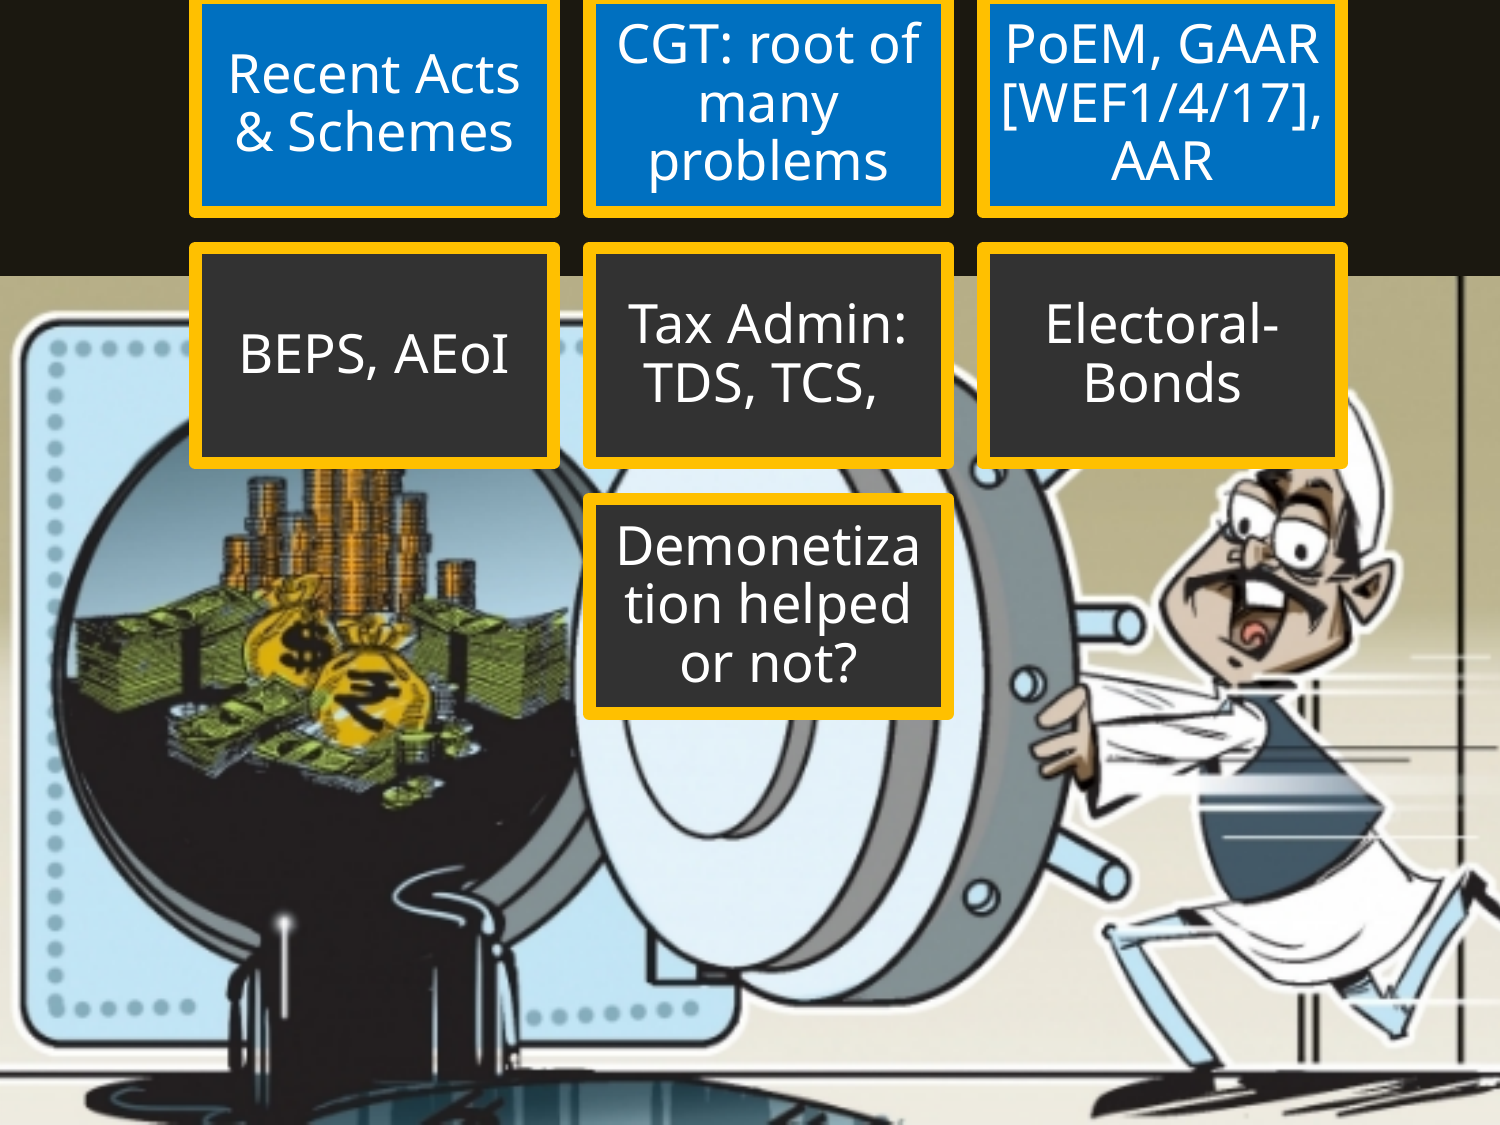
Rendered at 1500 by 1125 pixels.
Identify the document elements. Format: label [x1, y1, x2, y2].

text_box [195, 0, 1342, 830]
picture [0, 276, 1500, 1125]
